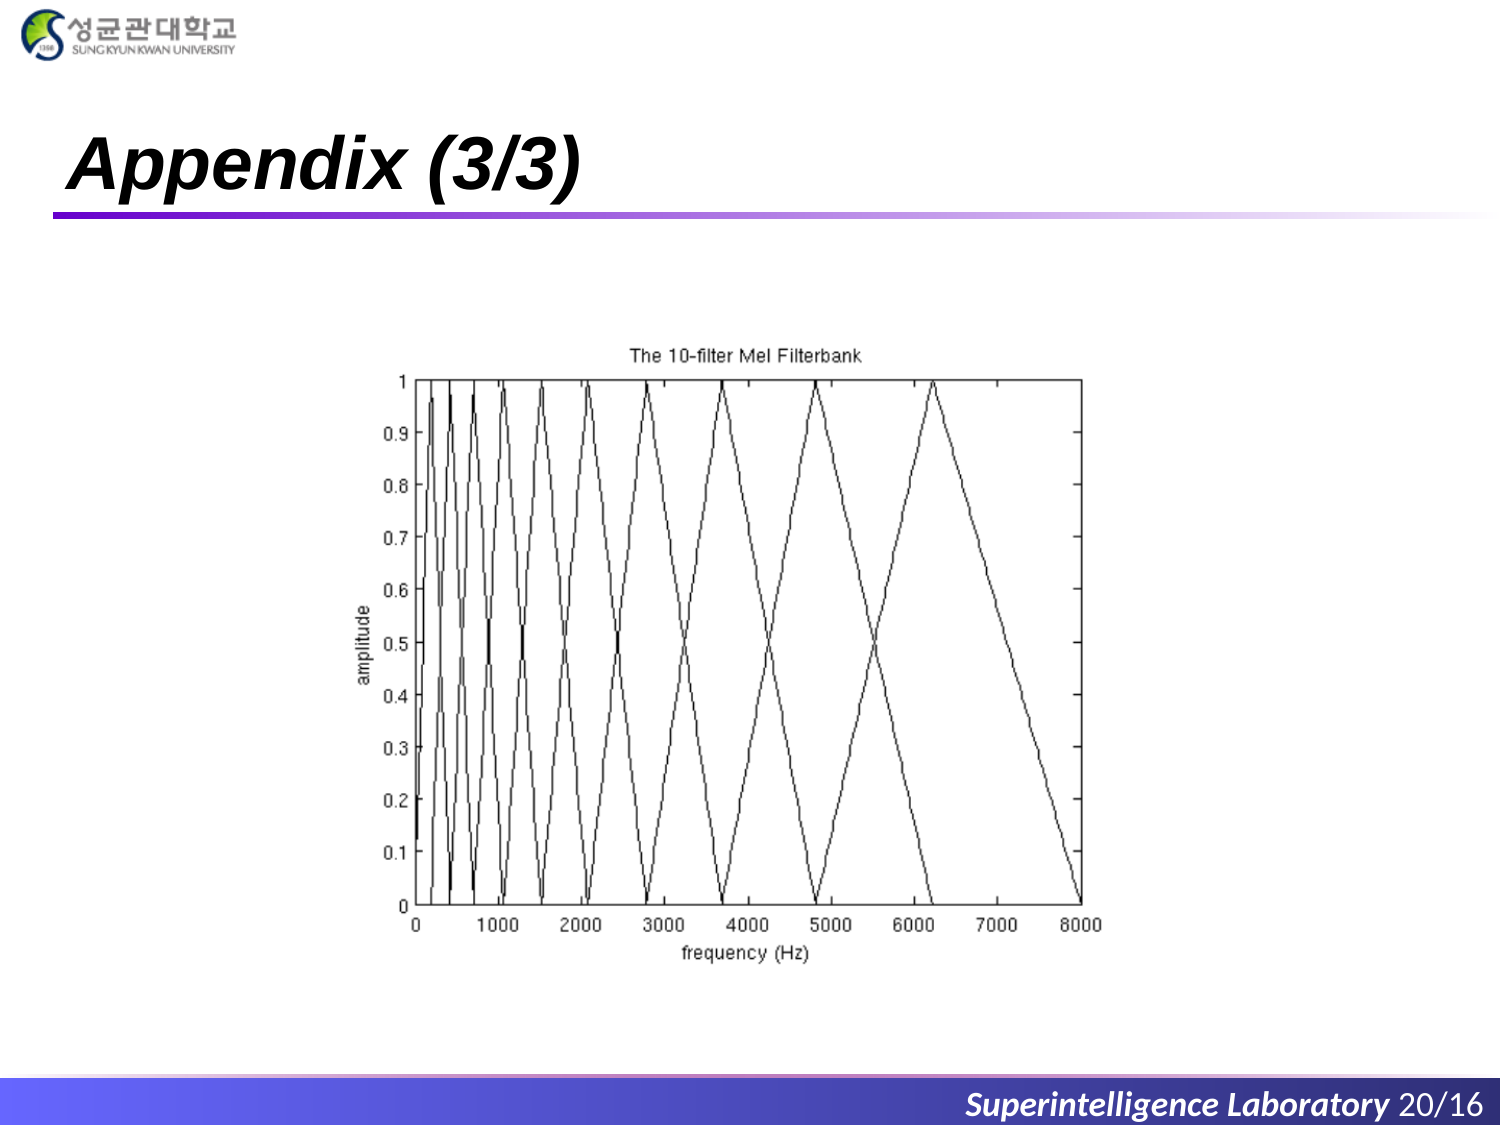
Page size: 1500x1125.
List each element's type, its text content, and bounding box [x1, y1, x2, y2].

picture [0, 0, 254, 65]
title Appendix (3/3) [50, 24, 1463, 213]
picture [300, 326, 1156, 984]
